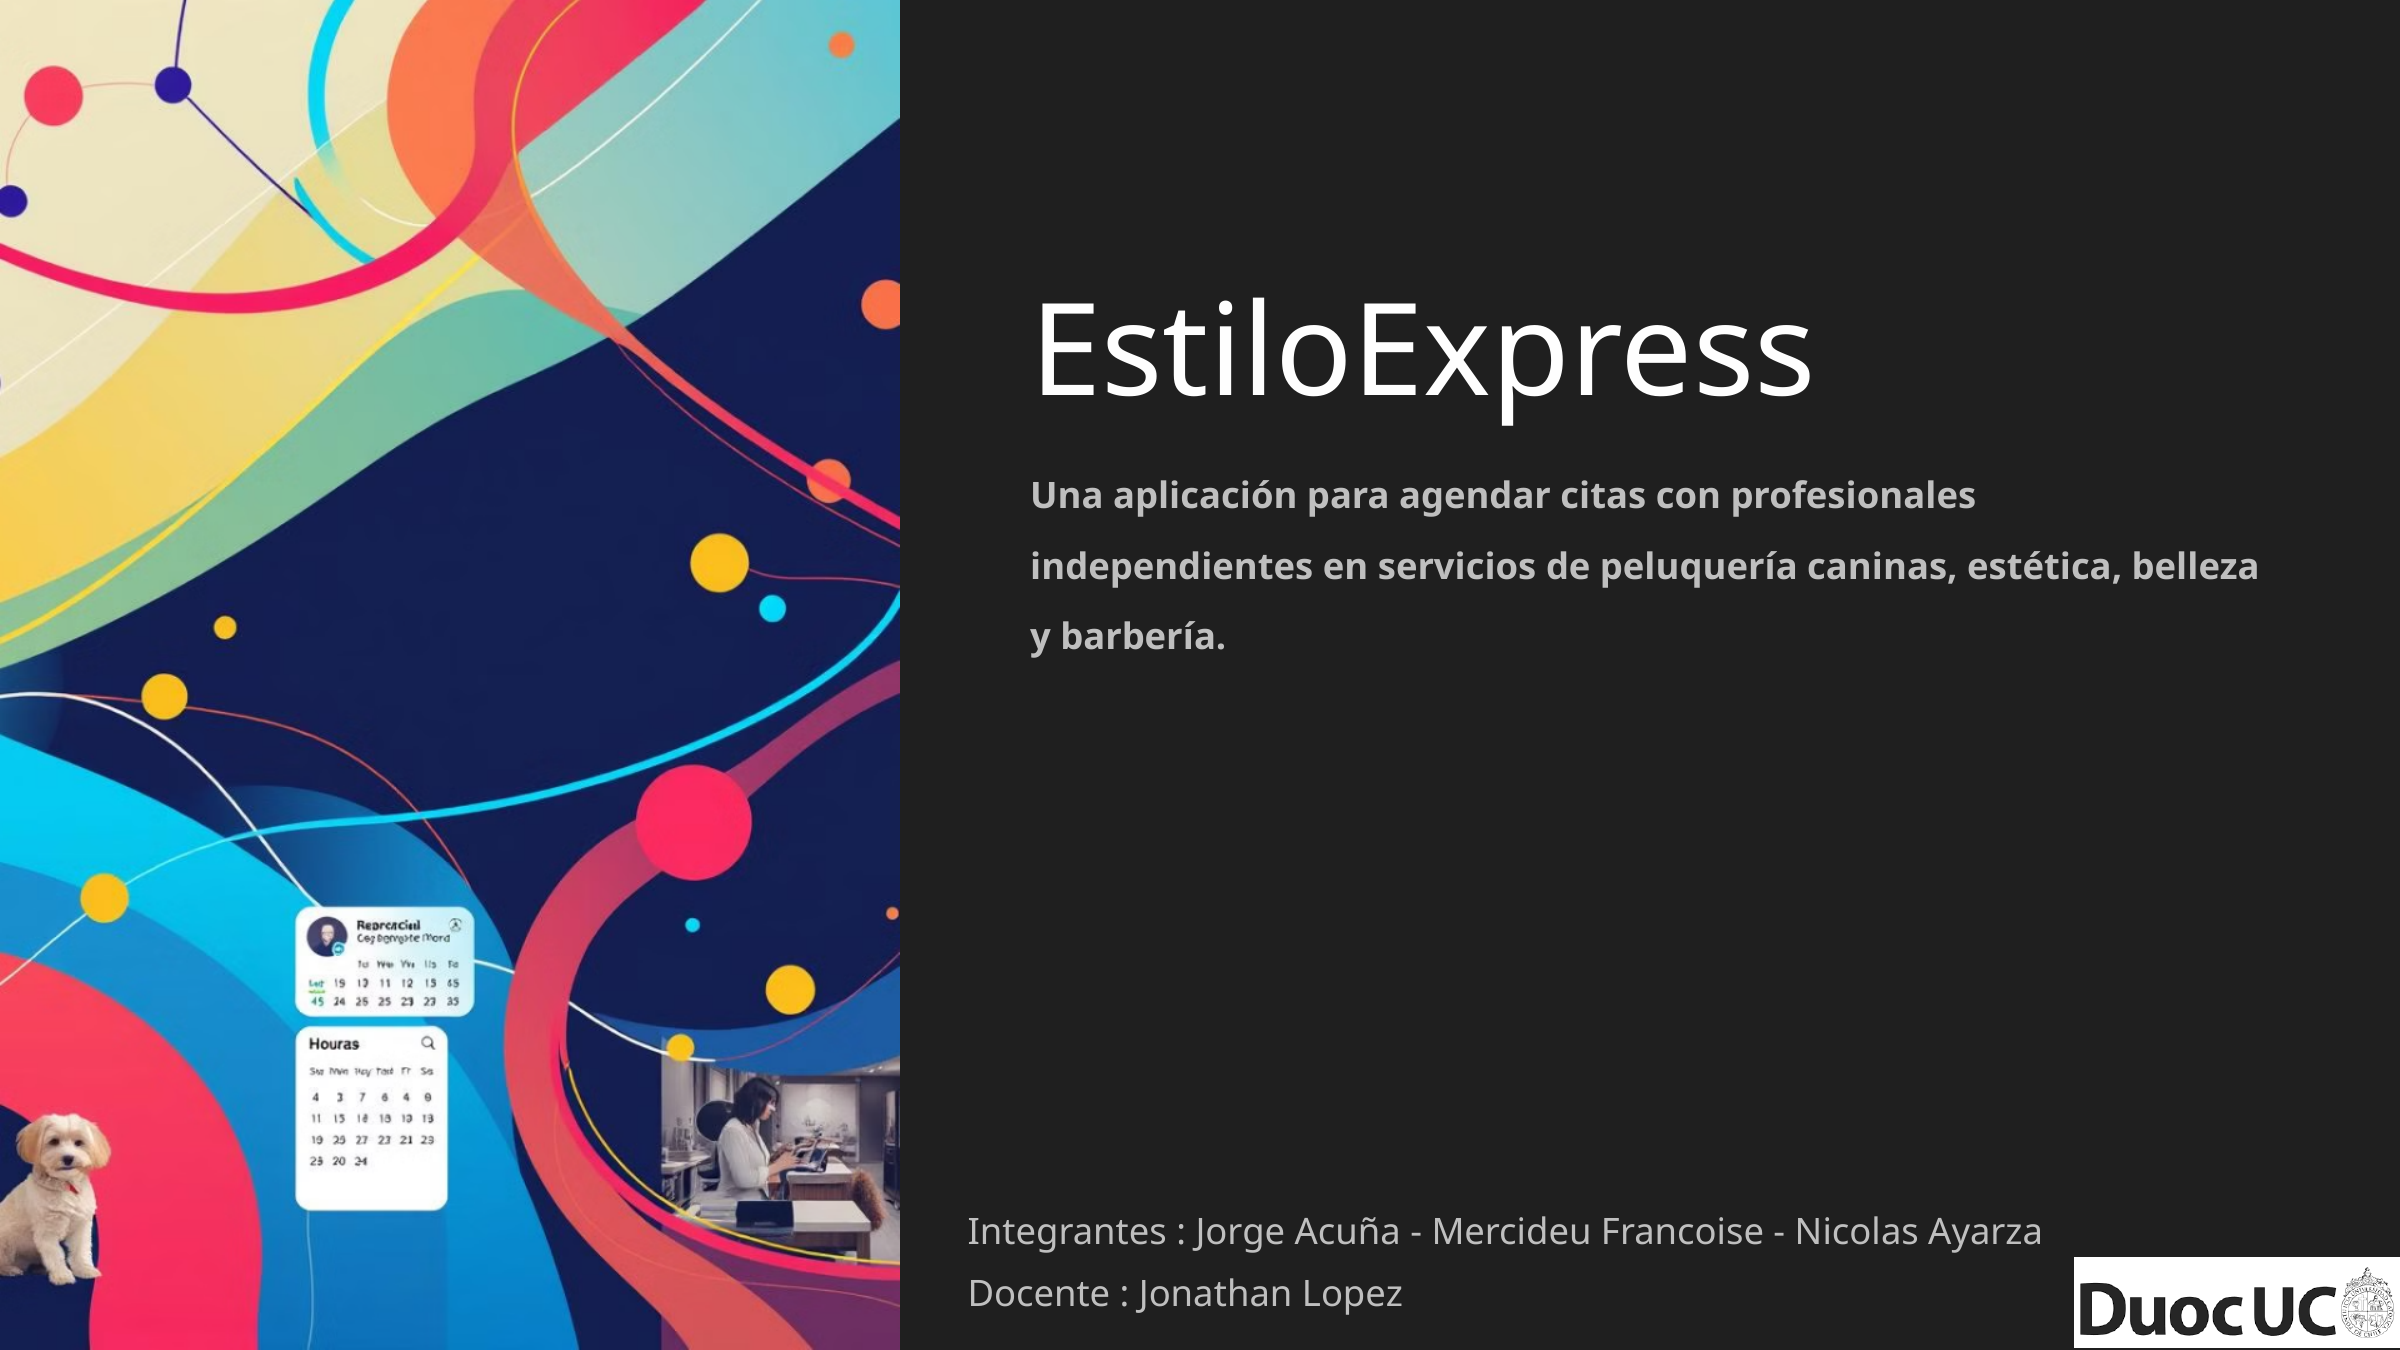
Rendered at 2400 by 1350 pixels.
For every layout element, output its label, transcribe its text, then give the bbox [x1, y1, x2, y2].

text_box EstiloExpress [1030, 228, 2270, 389]
picture [0, 0, 901, 1350]
text_box Una aplicación para agendar citas con profesionales independientes en servicios de peluquería caninas, estética, belleza y barbería. [1030, 444, 2270, 564]
picture [2073, 1257, 2400, 1348]
text_box Docente : Jonathan Lopez [967, 1243, 2208, 1303]
text_box Integrantes : Jorge Acuña - Mercideu Francoise - Nicolas Ayarza [967, 1180, 2054, 1241]
